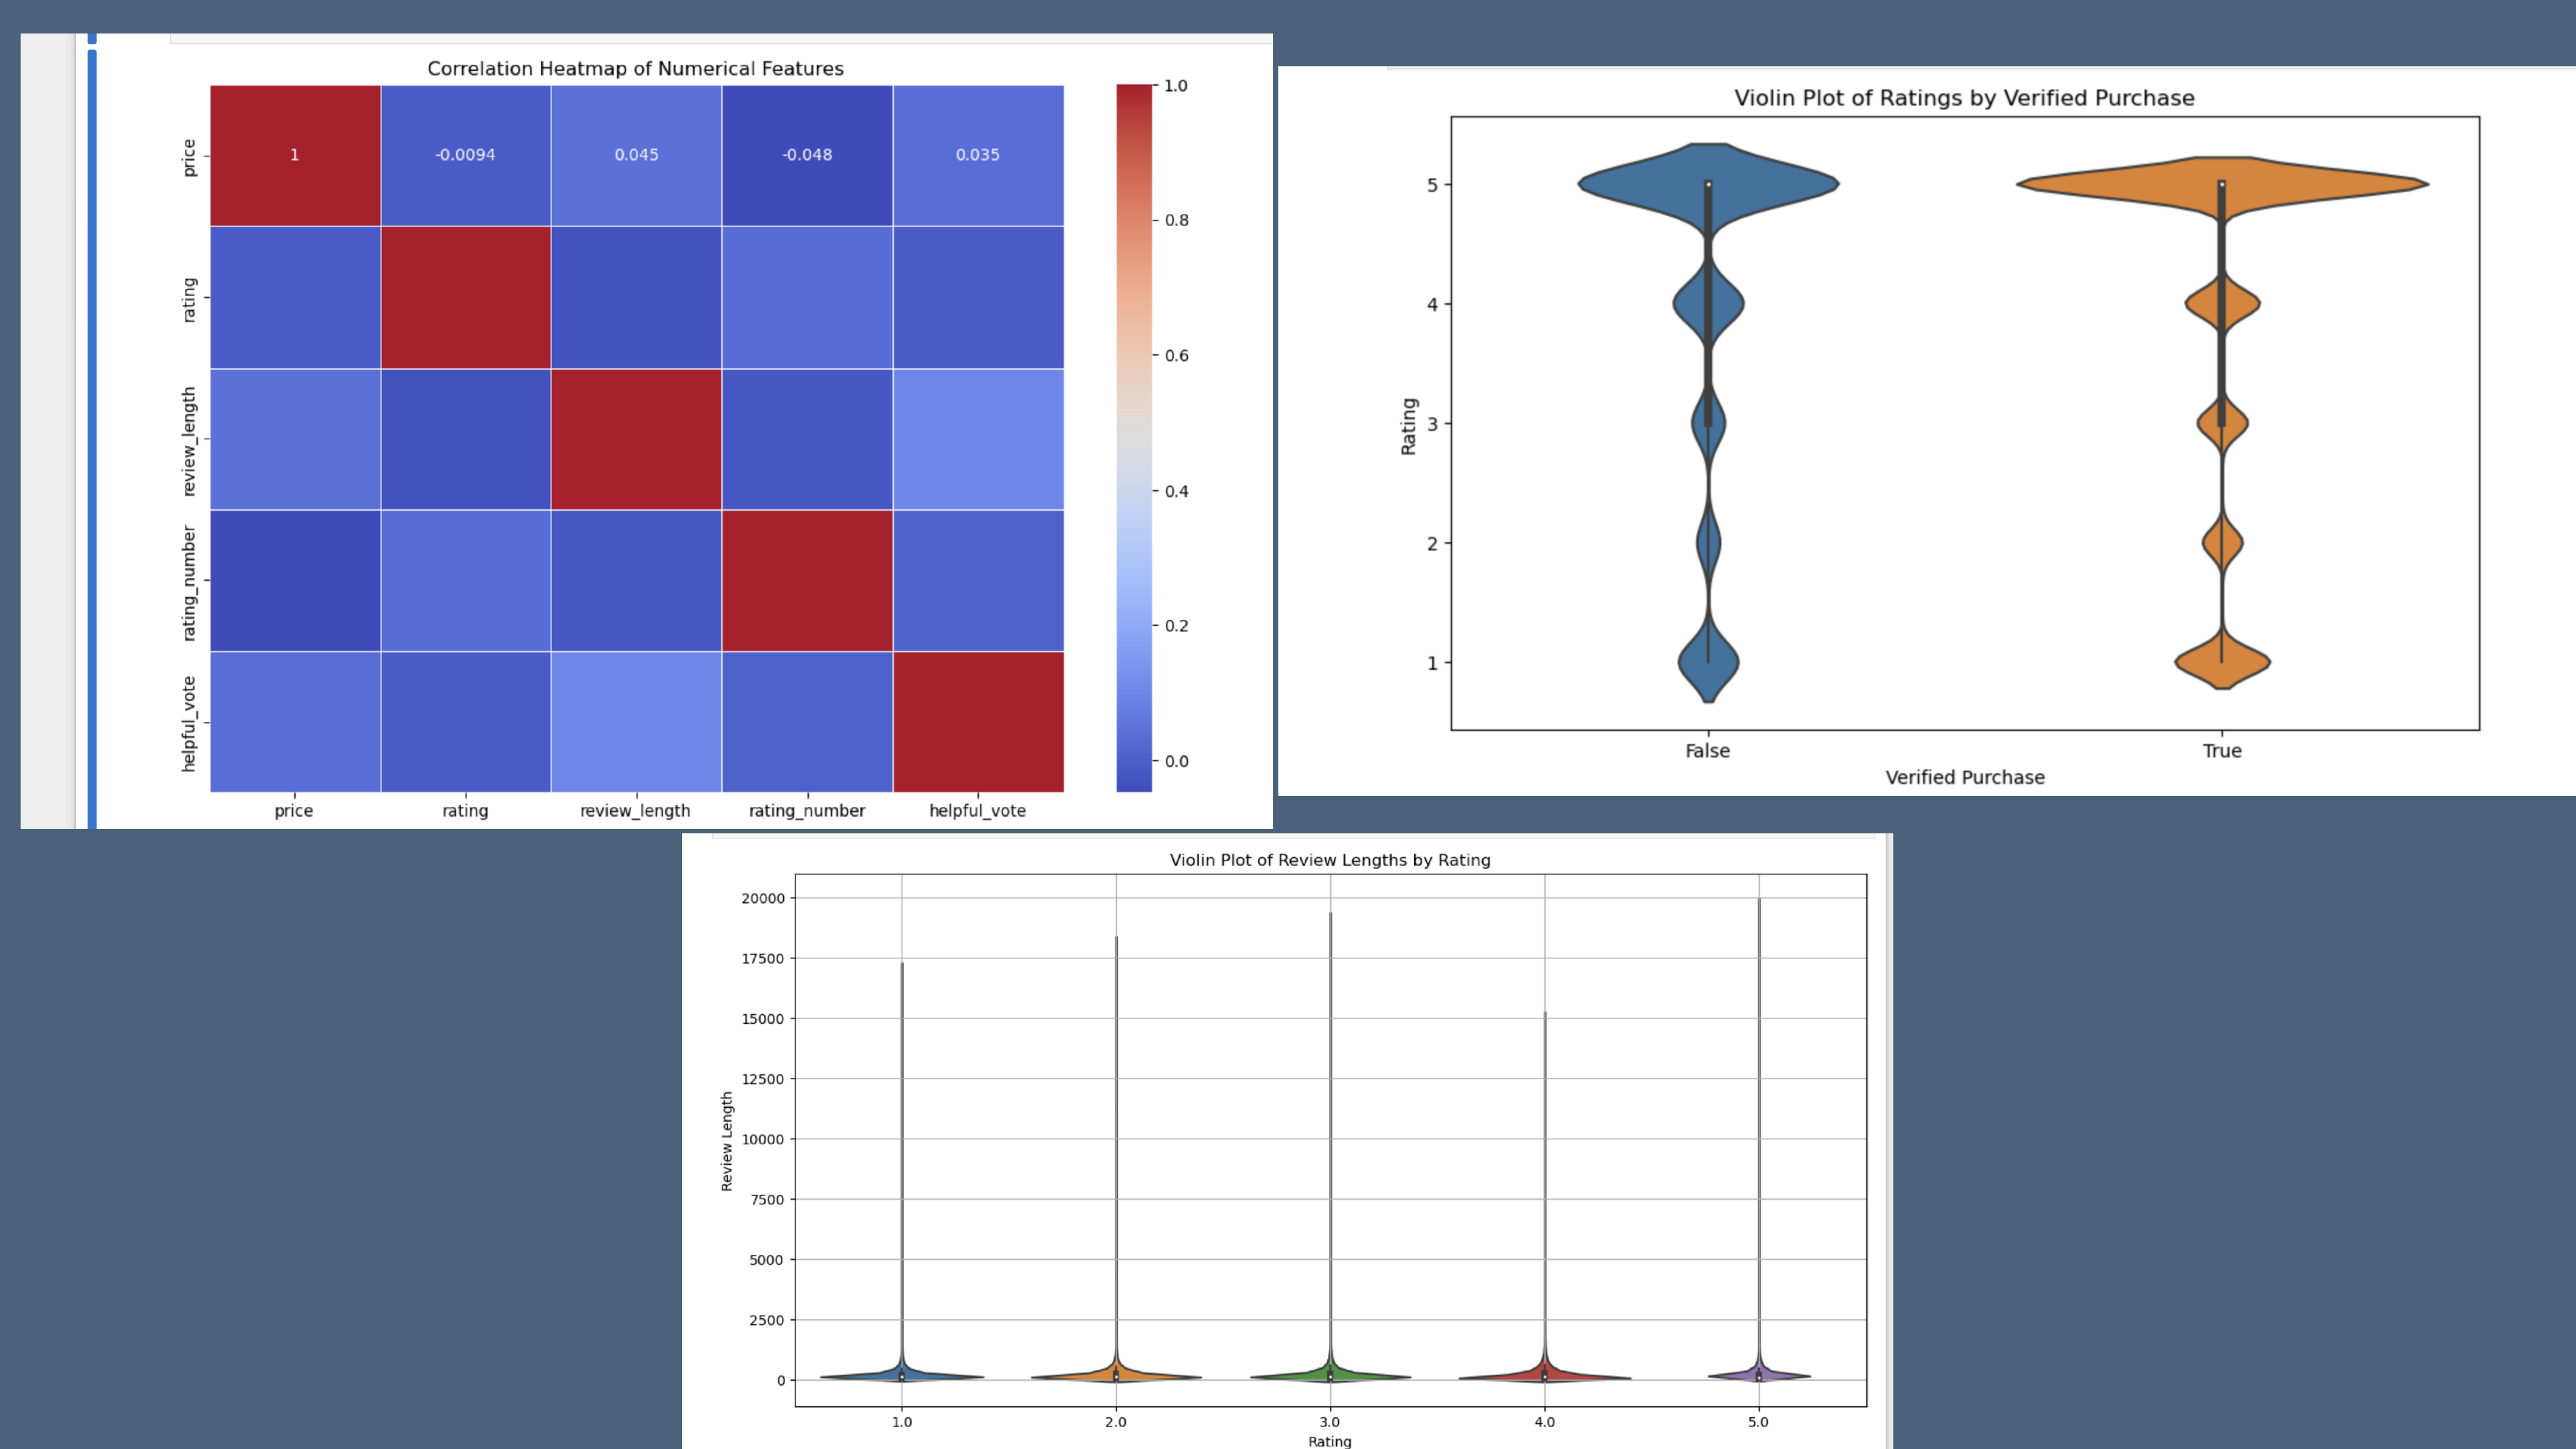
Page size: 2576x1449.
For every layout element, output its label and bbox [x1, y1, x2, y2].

picture [1278, 66, 2576, 796]
picture [682, 833, 1894, 1449]
picture [20, 33, 1274, 829]
